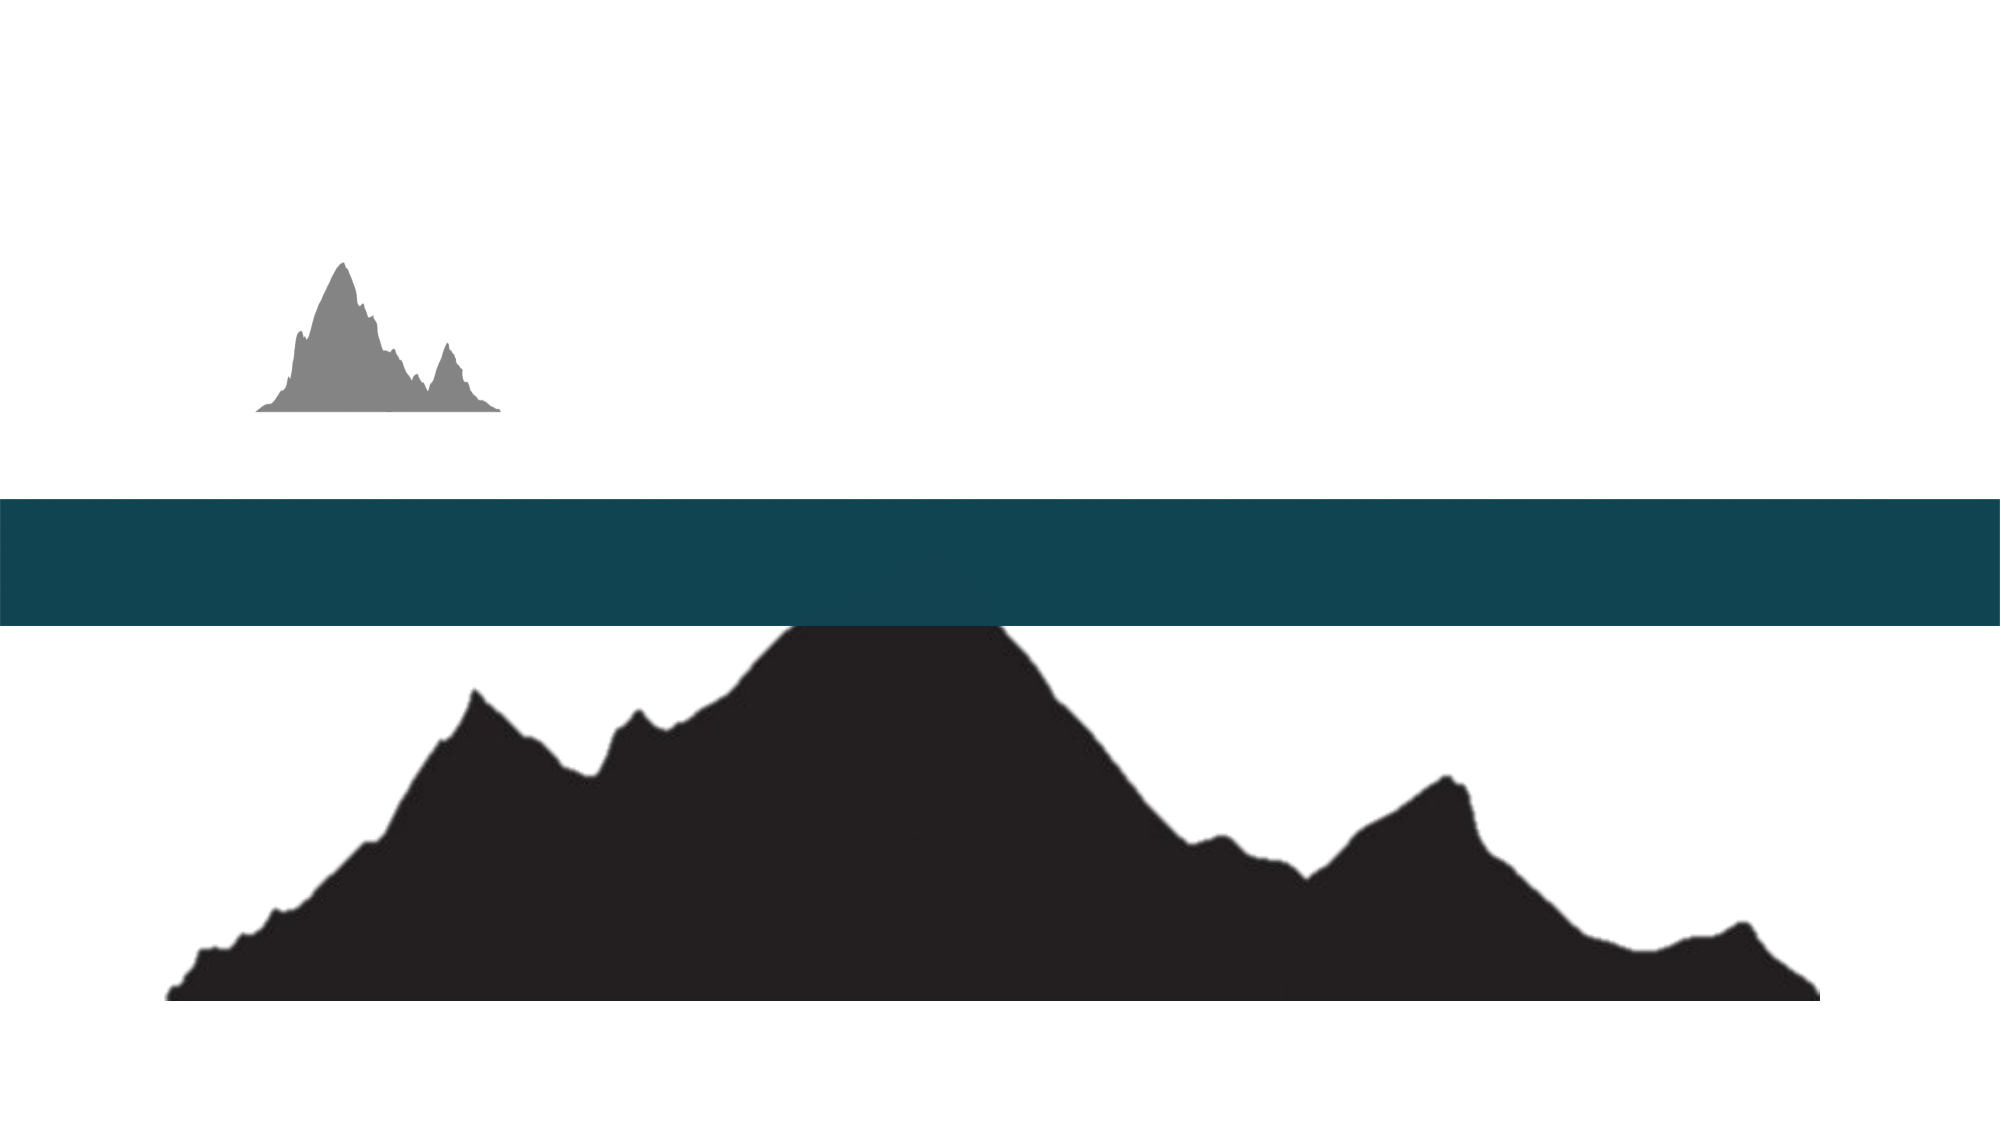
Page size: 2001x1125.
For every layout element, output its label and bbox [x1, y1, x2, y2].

picture [0, 242, 2000, 1001]
